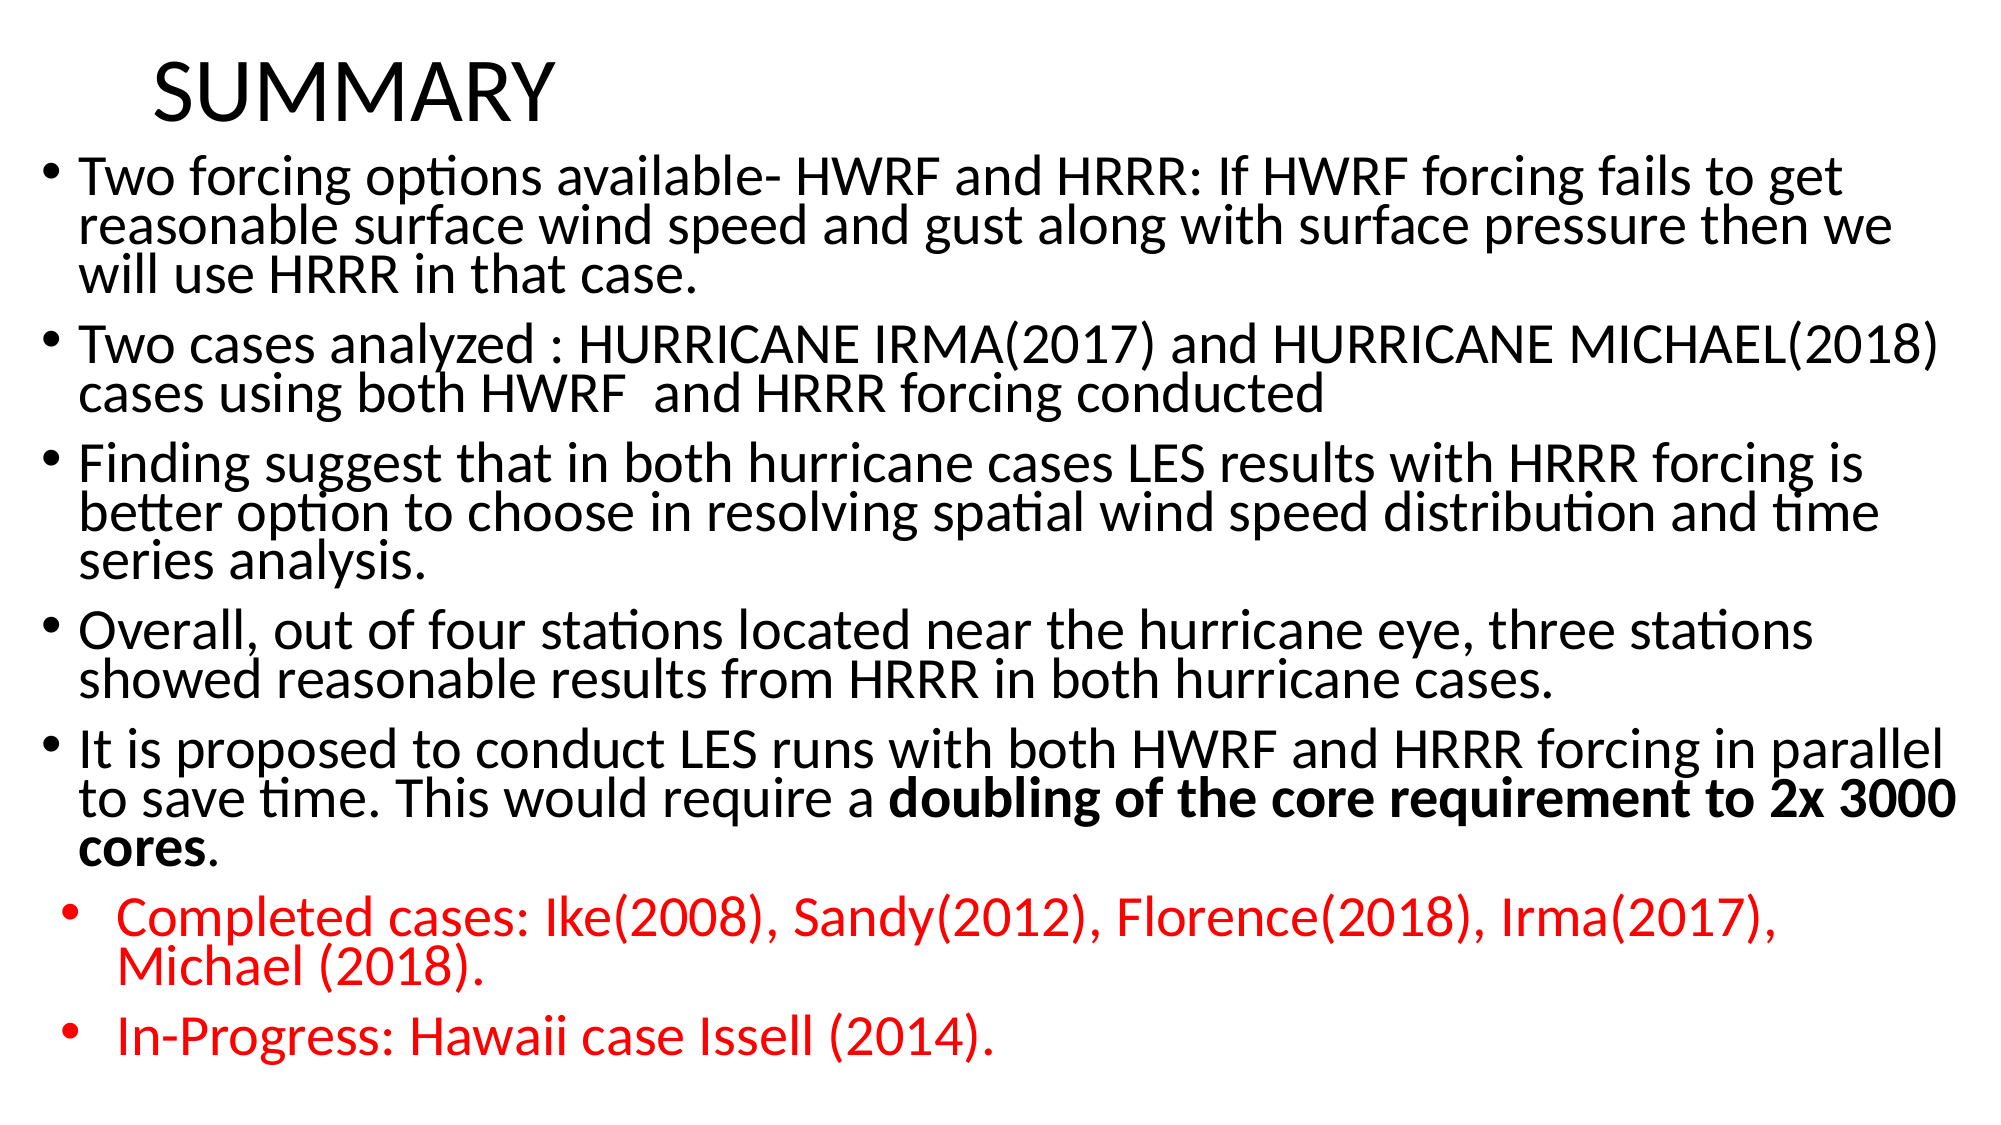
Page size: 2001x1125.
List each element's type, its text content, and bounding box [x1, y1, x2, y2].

list Two forcing options available- HWRF and HRRR: If HWRF forcing fails to get reasonable surface wind speed and gust along with surface pressure then we will use HRRR in that case. Two cases analyzed : HURRICANE IRMA(2017) and HURRICANE MICHAEL(2018) cases using both HWRF and HRRR forcing conducted Finding suggest that in both hurricane cases LES results with HRRR forcing is better option to choose in resolving spatial wind speed distribution and time series analysis. Overall, out of four stations located near the hurricane eye, three stations showed reasonable results from HRRR in both hurricane cases. It is proposed to conduct LES runs with both HWRF and HRRR forcing in parallel to save time. This would require a doubling of the core requirement to 2x 3000 cores. Completed cases: Ike(2008), Sandy(2012), Florence(2018), Irma(2017), Michael (2018). In-Progress: Hawaii case Issell (2014). [26, 148, 1978, 994]
title SUMMARY [137, 0, 1863, 148]
